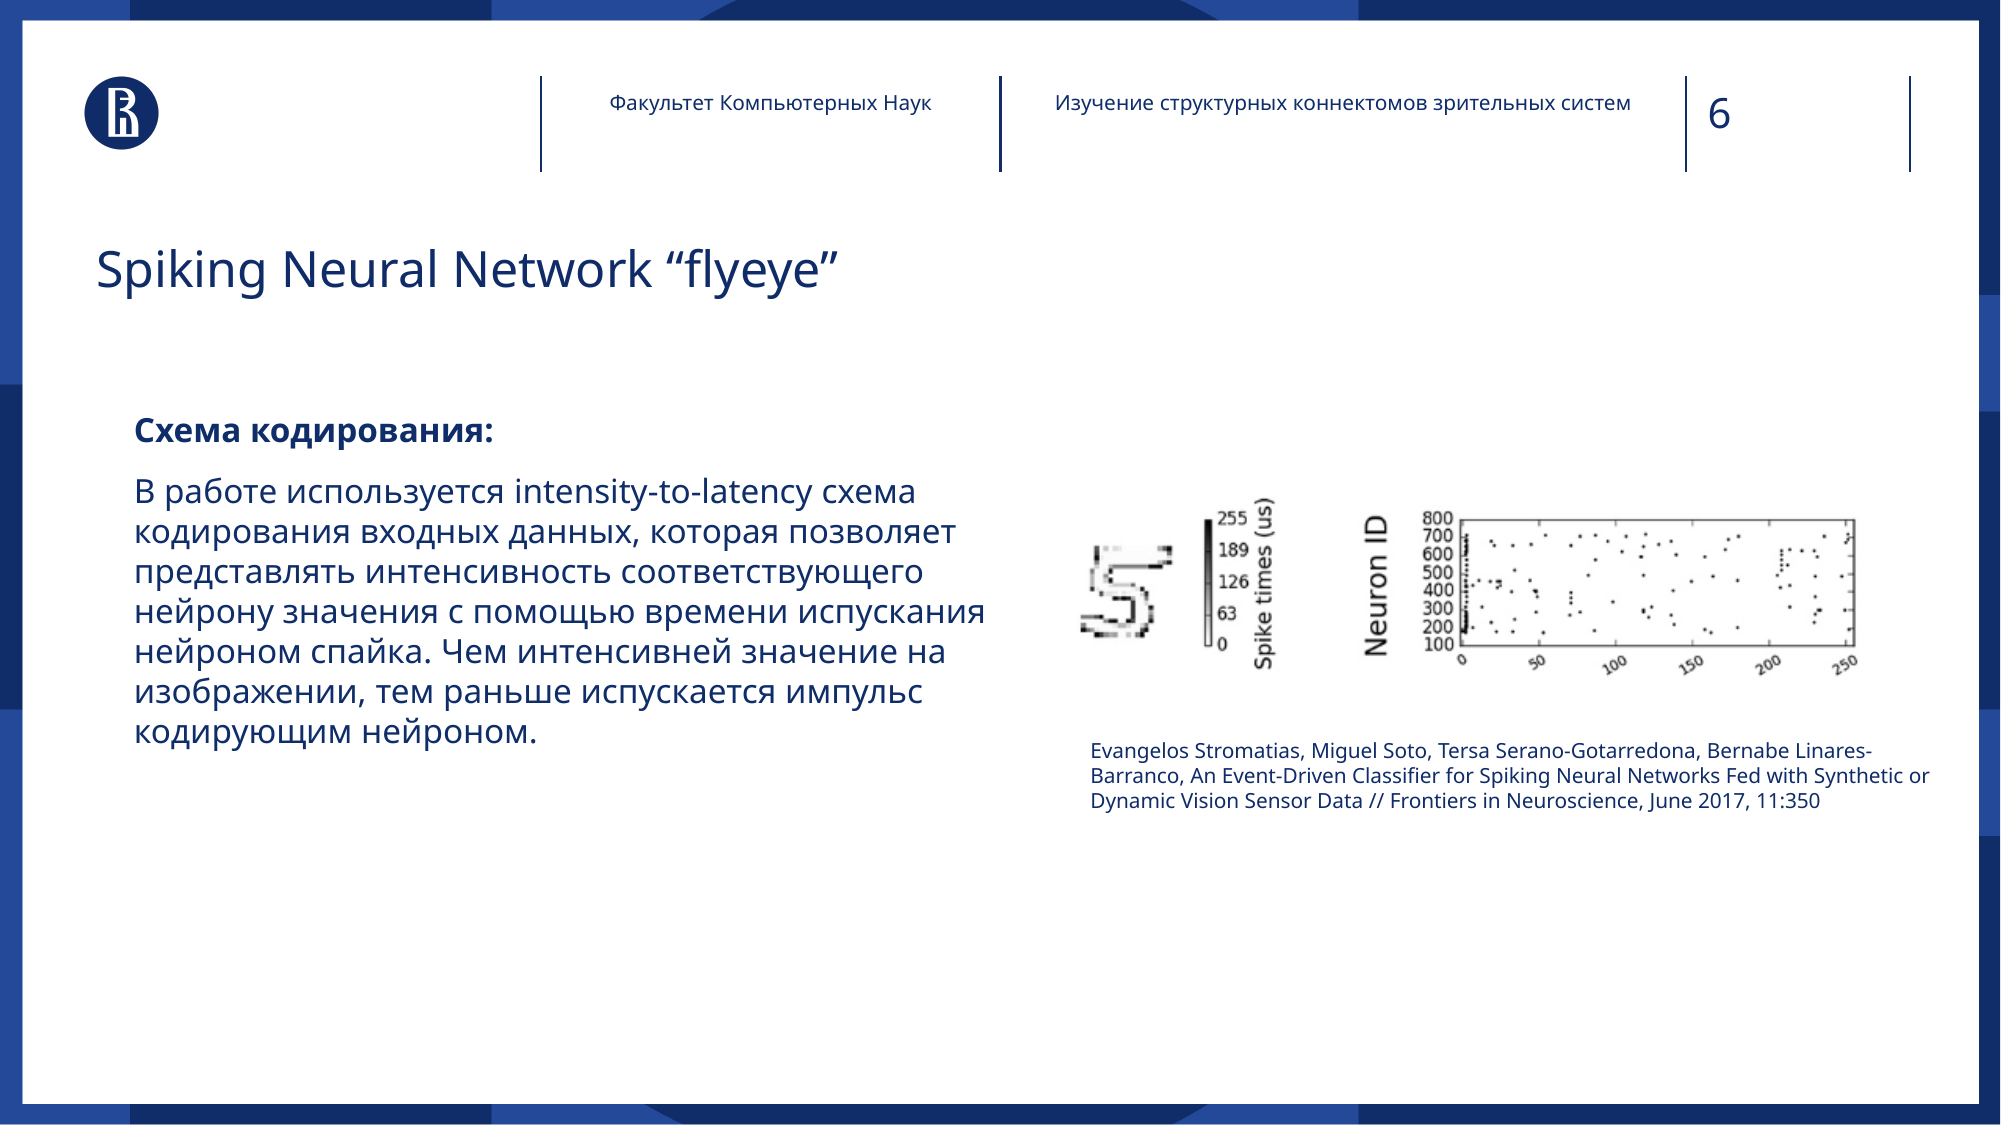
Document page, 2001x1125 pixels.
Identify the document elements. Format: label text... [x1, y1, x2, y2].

list Схема кодирования: В работе используется intensity-to-latency схема кодирования входных данных, которая позволяет представлять интенсивность соответствующего нейрону значения с помощью времени испускания нейроном спайка. Чем интенсивней значение на изображении, тем раньше испускается импульс кодирующим нейроном. [133, 409, 998, 898]
title Spiking Neural Network “flyeye” [96, 237, 1076, 365]
picture [0, 0, 2001, 1125]
text_box Evangelos Stromatias, Miguel Soto, Tersa Serano-Gotarredona, Bernabe Linares-Barranco, An Event-Driven Classifier for Spiking Neural Networks Fed with Synthetic or Dynamic Vision Sensor Data // Frontiers in Neuroscience, June 2017, 11:350 [1075, 730, 1950, 820]
list Факультет Компьютерных Наук [543, 90, 998, 159]
list Изучение структурных коннектомов зрительных систем [997, 90, 1688, 157]
